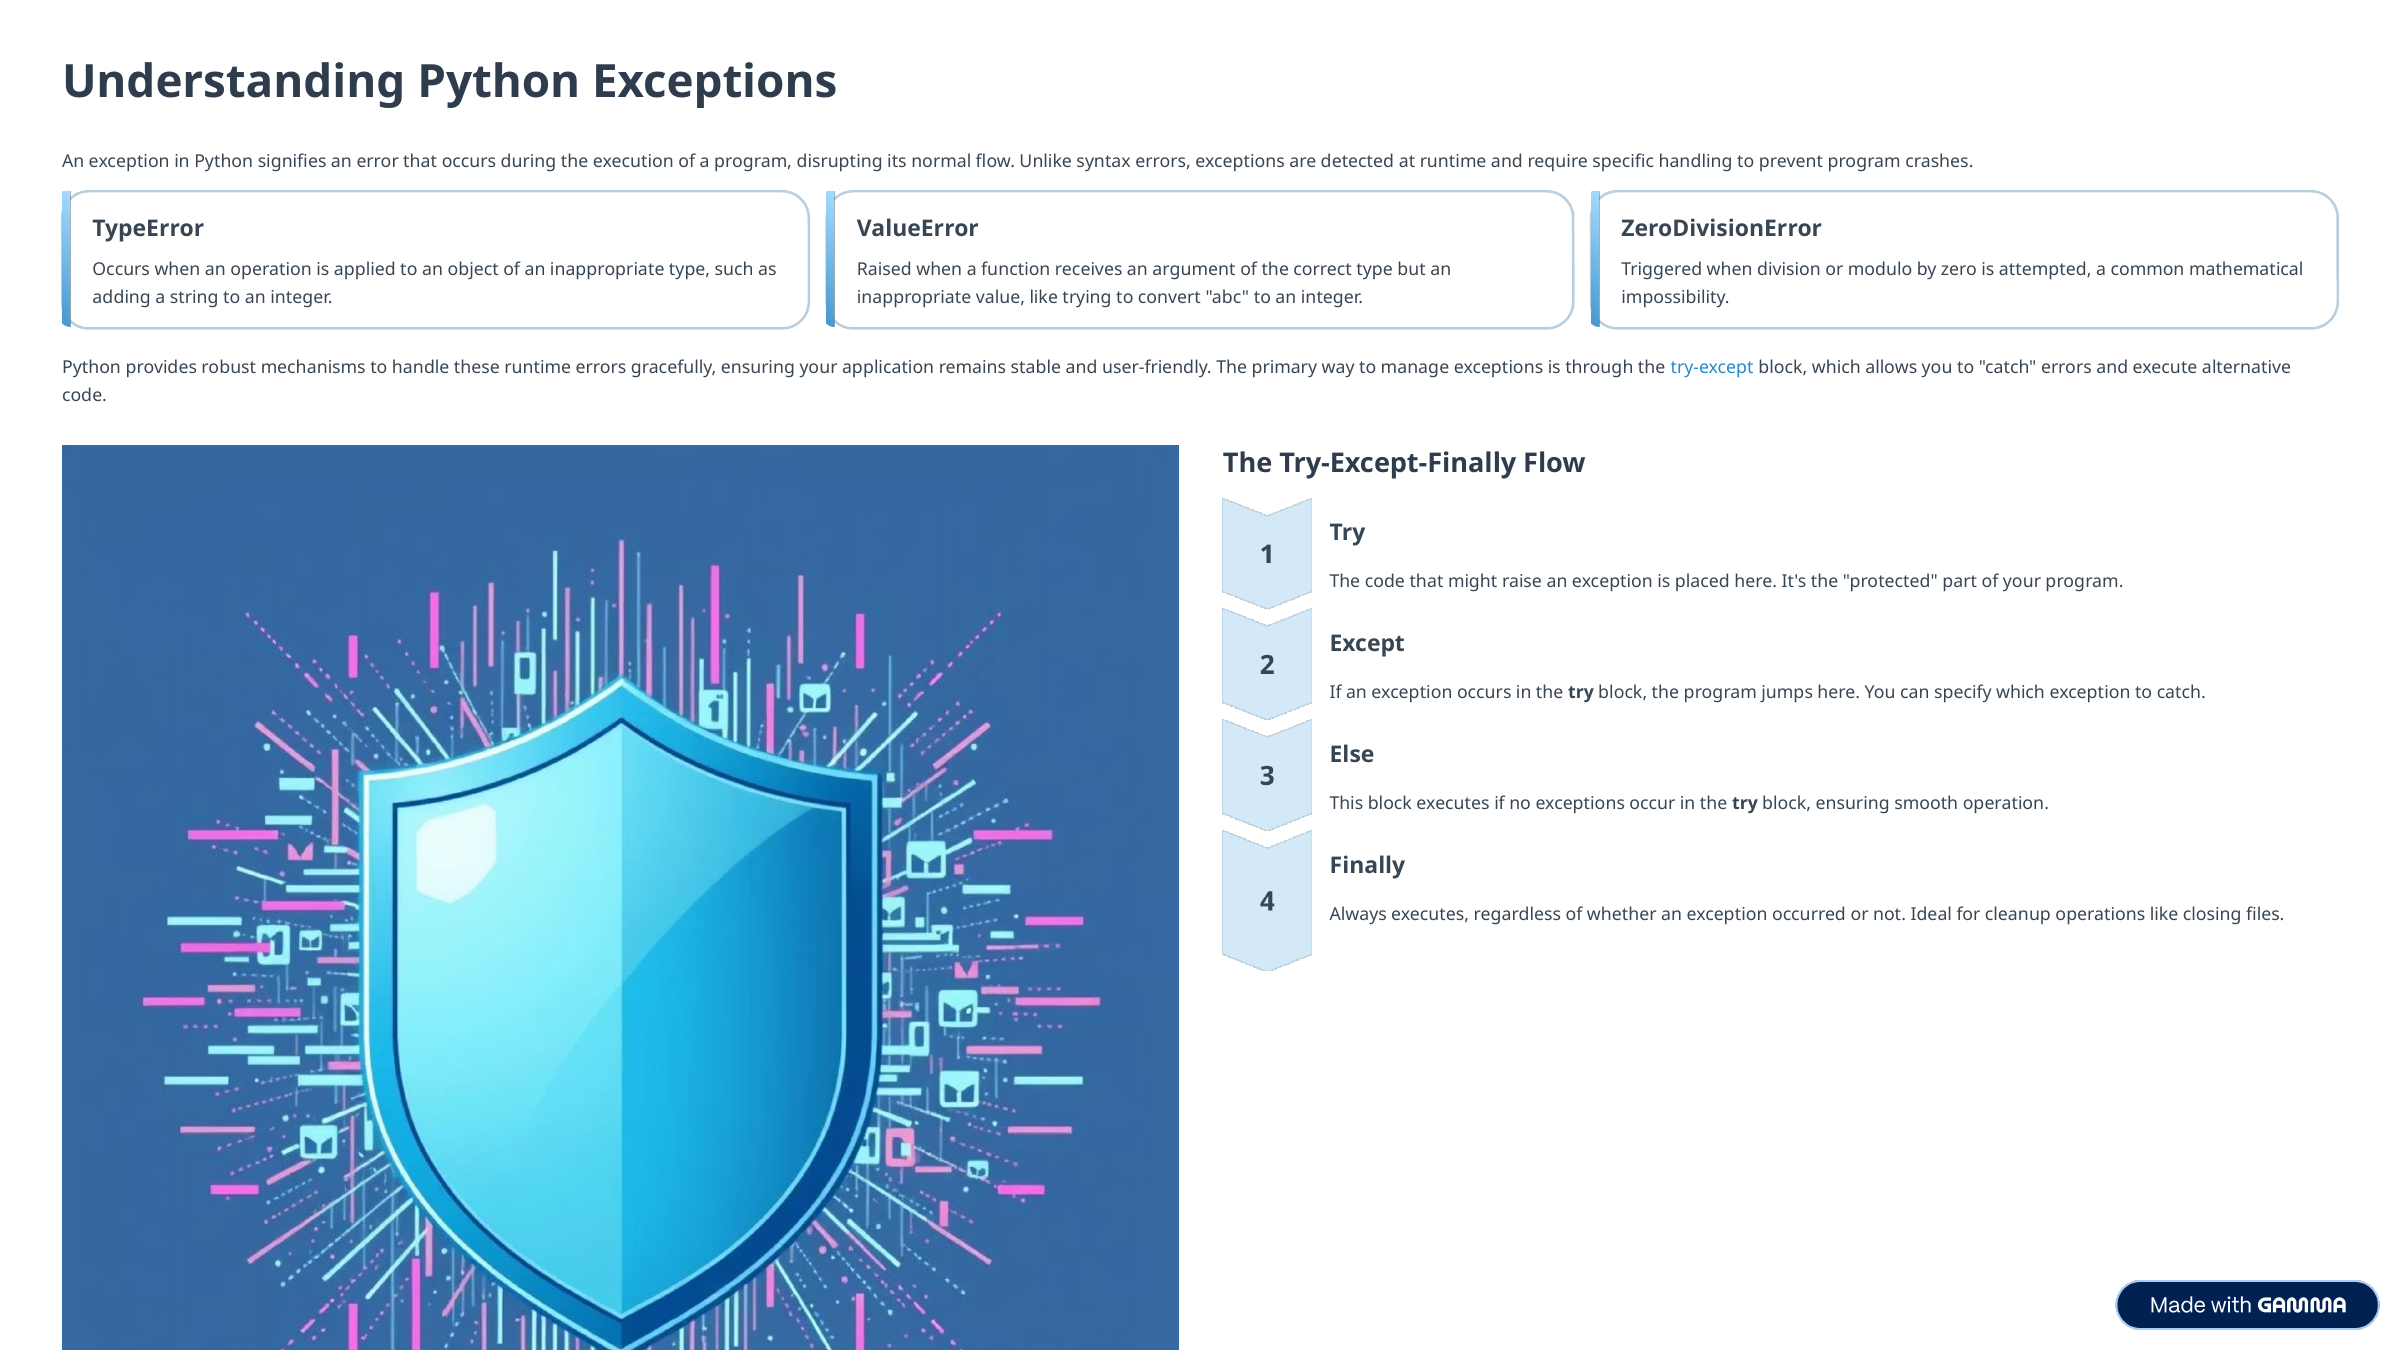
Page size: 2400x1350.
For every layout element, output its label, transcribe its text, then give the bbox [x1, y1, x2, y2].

picture [826, 191, 837, 329]
text_box The Try-Except-Finally Flow [1222, 443, 1571, 479]
text_box Always executes, regardless of whether an exception occurred or not. Ideal for cleanup operations like closing files. [1329, 895, 2339, 953]
text_box This block executes if no exceptions occur in the try block, ensuring smooth operation. [1329, 784, 2339, 814]
text_box If an exception occurs in the try block, the program jumps here. You can specify which exception to catch. [1329, 673, 2339, 703]
text_box [73, 191, 809, 329]
picture [1222, 498, 1312, 971]
text_box ZeroDivisionError [1621, 211, 1856, 241]
text_box ValueError [856, 211, 1091, 241]
text_box Try [1329, 515, 1564, 546]
picture [1591, 191, 1602, 329]
text_box Finally [1329, 848, 1564, 878]
picture [62, 445, 1179, 1350]
text_box Else [1329, 737, 1564, 767]
text_box [837, 191, 1574, 329]
text_box Python provides robust mechanisms to handle these runtime errors gracefully, ensuring your application remains stable and user-friendly. The primary way to manage exceptions is through the try-except block, which allows you to "catch" errors and execute alternative code. [62, 348, 2338, 406]
text_box [1602, 191, 2338, 329]
text_box Except [1329, 626, 1564, 656]
text_box An exception in Python signifies an error that occurs during the execution of a program, disrupting its normal flow. Unlike syntax errors, exceptions are detected at runtime and require specific handling to prevent program crashes. [62, 142, 2338, 172]
picture [62, 191, 73, 329]
text_box Triggered when division or modulo by zero is attempted, a common mathematical impossibility. [1621, 251, 2318, 309]
picture [2106, 1271, 2389, 1339]
text_box Understanding Python Exceptions [62, 48, 766, 108]
text_box The code that might raise an exception is placed here. It's the "protected" part of your program. [1329, 562, 2339, 592]
text_box Raised when a function receives an argument of the correct type but an inappropriate value, like trying to convert "abc" to an integer. [856, 251, 1554, 309]
text_box Occurs when an operation is applied to an object of an inappropriate type, such as adding a string to an integer. [92, 251, 789, 309]
text_box TypeError [92, 211, 327, 241]
